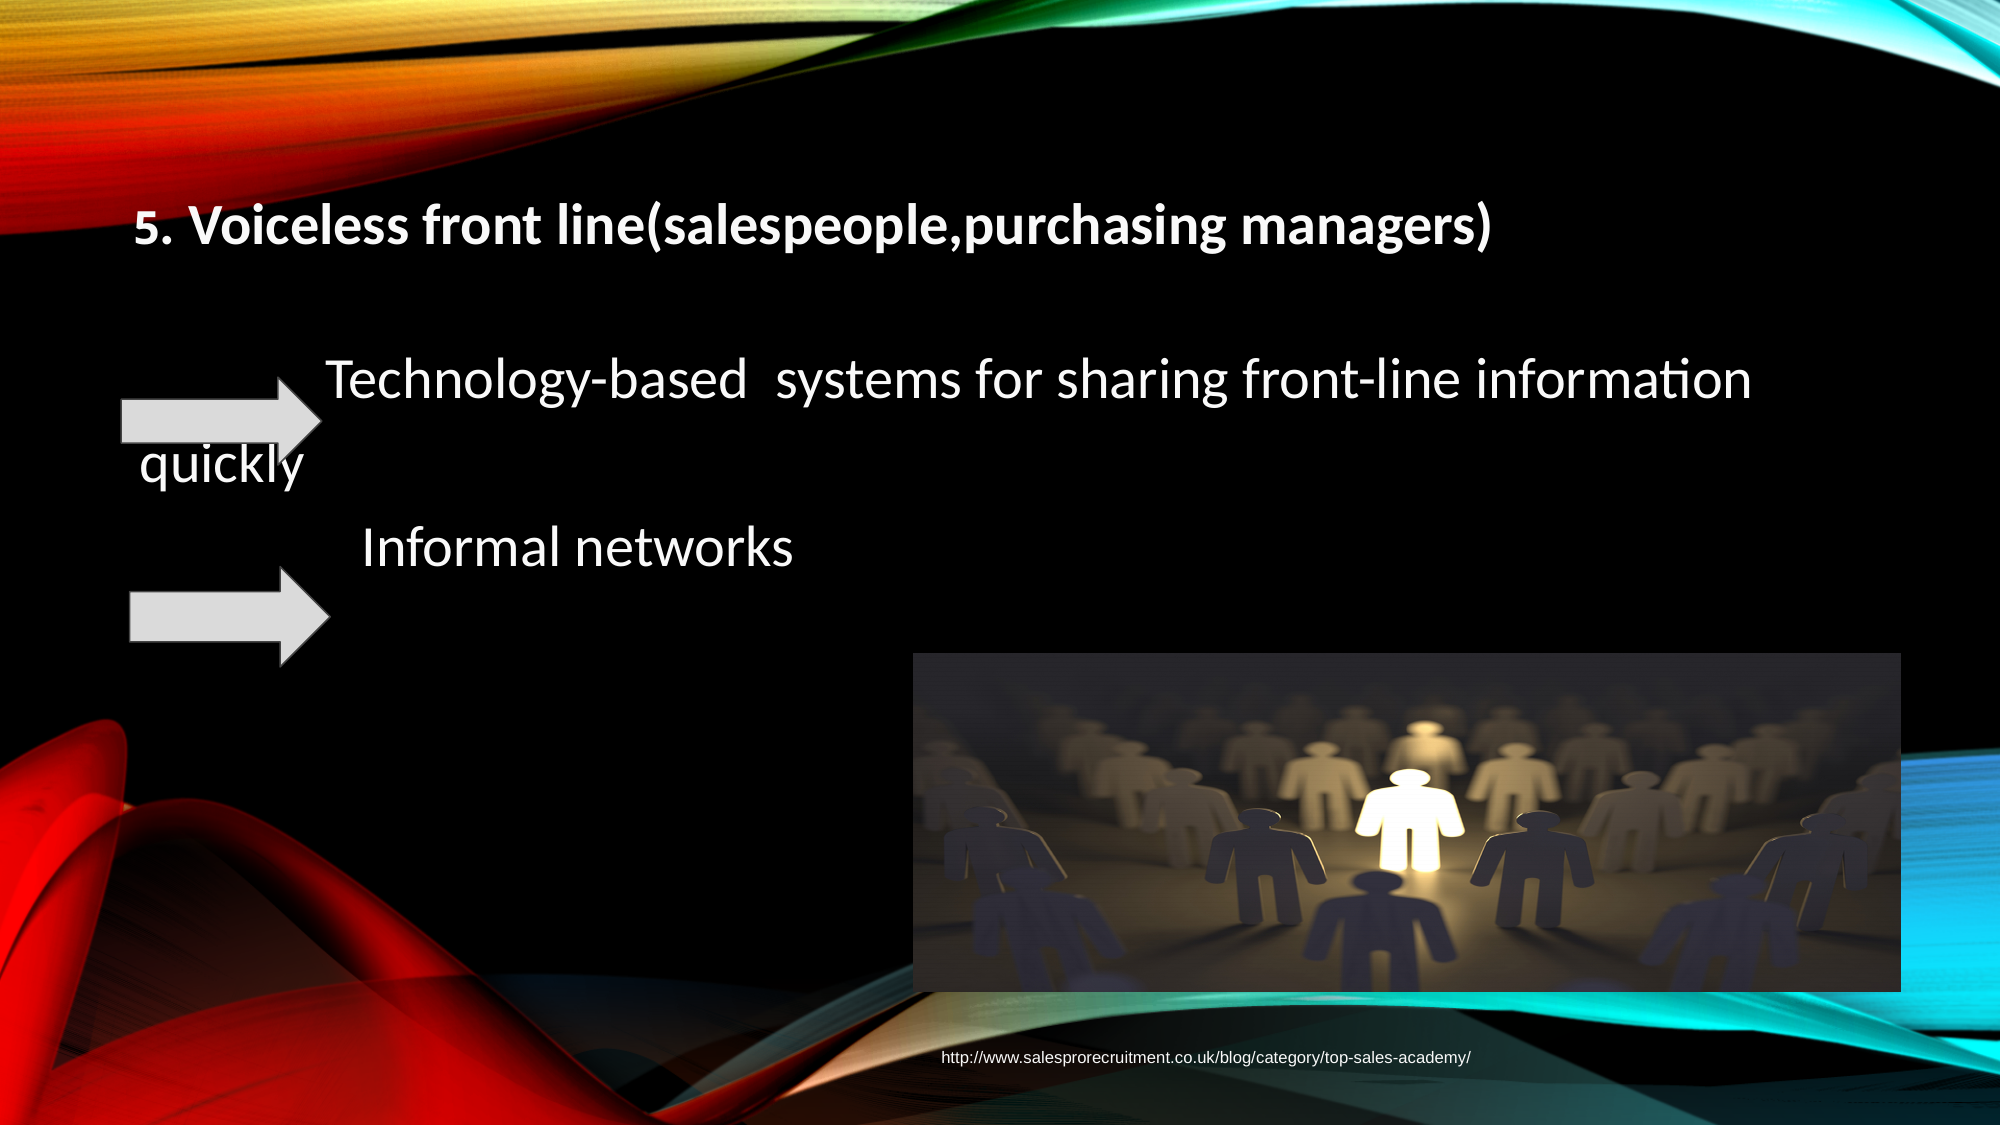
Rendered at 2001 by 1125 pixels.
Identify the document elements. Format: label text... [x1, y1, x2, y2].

text_box [121, 377, 322, 466]
list 5. Voiceless front line(salespeople,purchasing managers) Technology-based systems for sharing front-line information quickly formal Informal networks [95, 109, 1821, 708]
picture [0, 652, 2000, 1125]
text_box http://www.salesprorecruitment.co.uk/blog/category/top-sales-academy/ [926, 1035, 1930, 1080]
text_box [518, 998, 1414, 1076]
picture [0, 0, 2000, 237]
text_box [129, 566, 331, 667]
